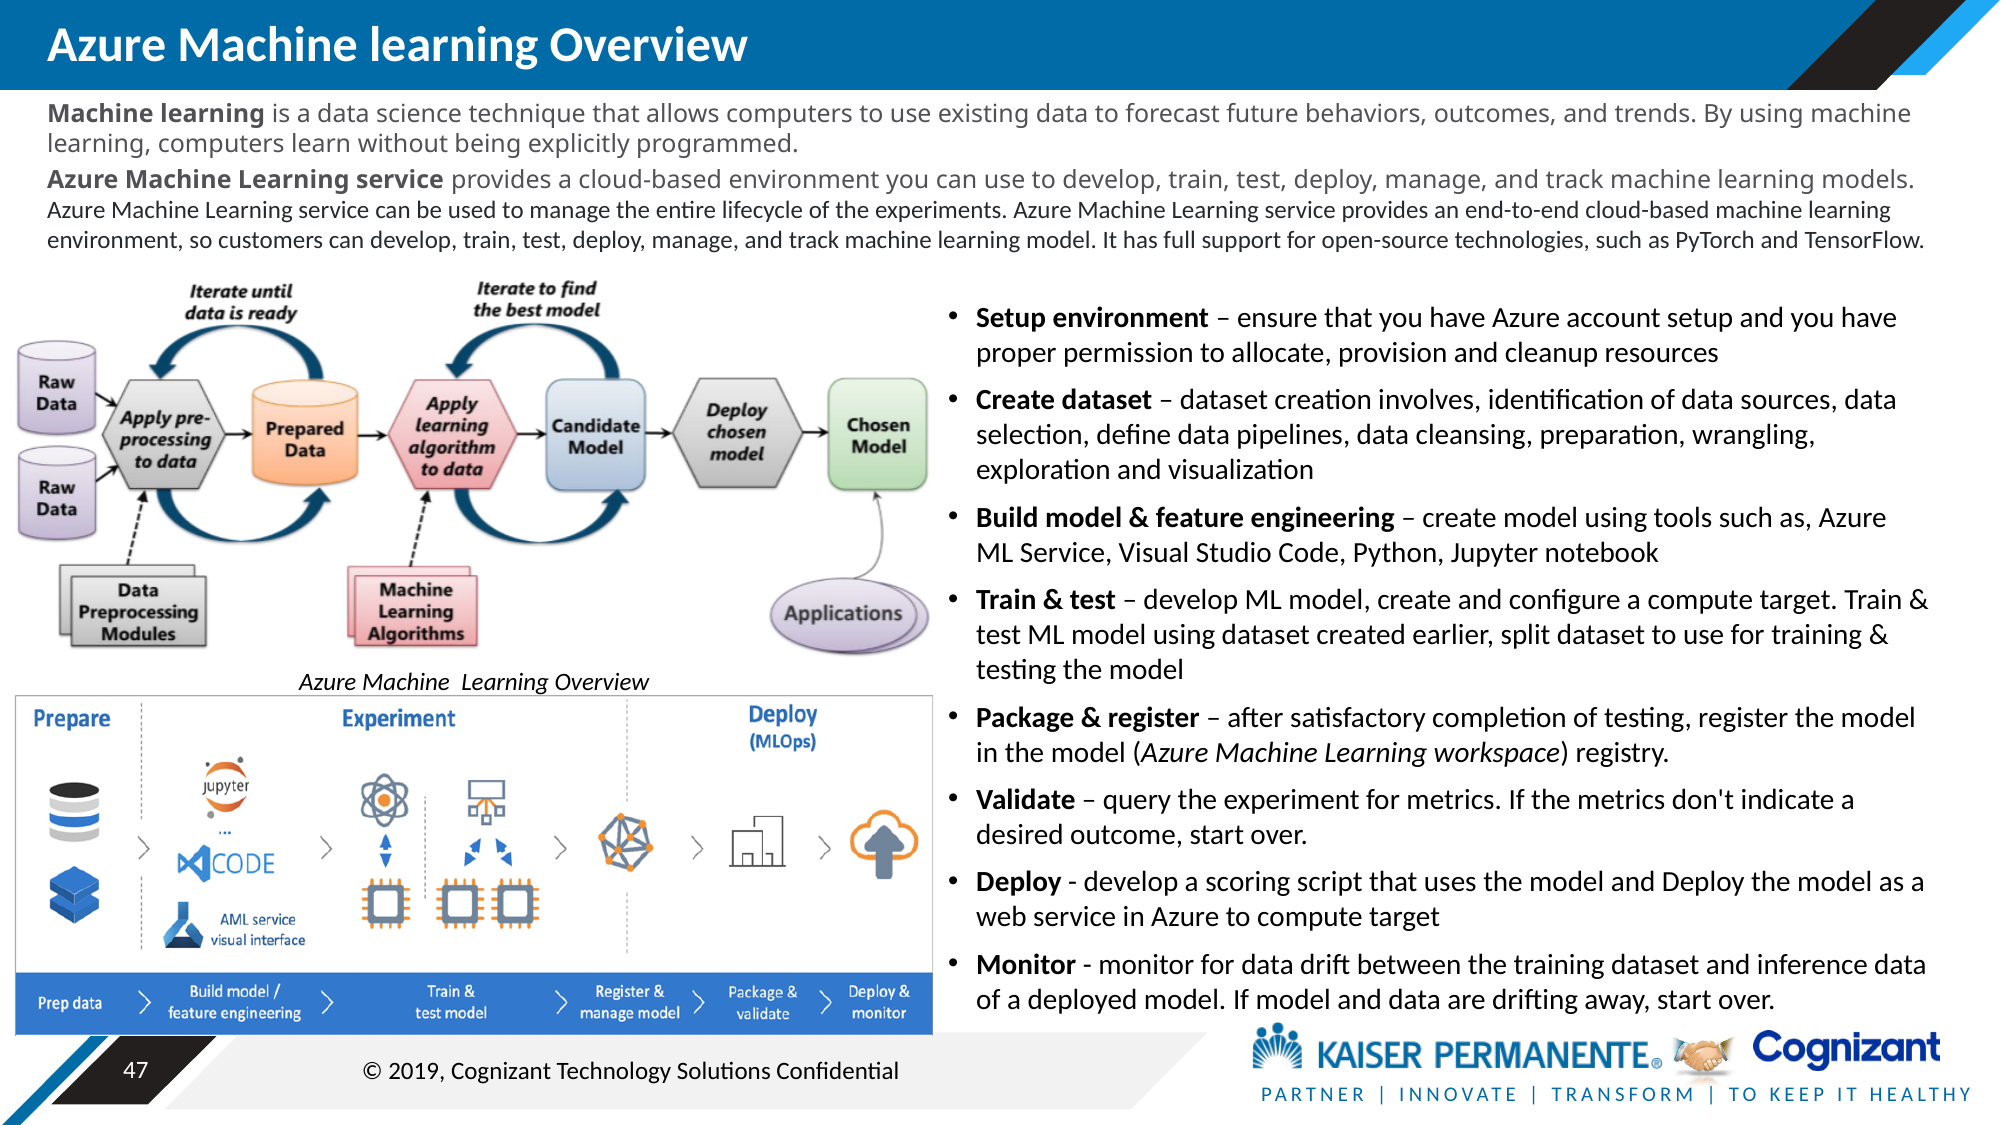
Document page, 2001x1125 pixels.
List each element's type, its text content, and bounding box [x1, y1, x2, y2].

picture [10, 690, 934, 1036]
text_box Setup environment – ensure that you have Azure account setup and you have proper permission to allocate, provision and cleanup resources Create dataset – dataset creation involves, identification of data sources, data selection, define data pipelines, data cleansing, preparation, wrangling, exploration and visualization Build model & feature engineering – create model using tools such as, Azure ML Service, Visual Studio Code, Python, Jupyter notebook Train & test – develop ML model, create and configure a compute target. Train & test ML model using dataset created earlier, split dataset to use for training & testing the model Package & register – after satisfactory completion of testing, register the model in the model (Azure Machine Learning workspace) registry. Validate – query the experiment for metrics. If the metrics don't indicate a desired outcome, start over. Deploy - develop a scoring script that uses the model and Deploy the model as a web service in Azure to compute target Monitor - monitor for data drift between the training dataset and inference data of a deployed model. If model and data are drifting away, start over. [933, 290, 1946, 1023]
text_box Azure Machine Learning Overview [276, 663, 668, 690]
picture [1251, 1023, 1664, 1069]
text_box Machine learning is a data science technique that allows computers to use existing data to forecast future behaviors, outcomes, and trends. By using machine learning, computers learn without being explicitly programmed. Azure Machine Learning service provides a cloud-based environment you can use to develop, train, test, deploy, manage, and track machine learning models. Azure Machine Learning service can be used to manage the entire lifecycle of the experiments. Azure Machine Learning service provides an end-to-end cloud-based machine learning environment, so customers can develop, train, test, deploy, manage, and track machine learning model. It has full support for open-source technologies, such as PyTorch and TensorFlow. [32, 89, 1968, 261]
picture [10, 258, 944, 663]
picture [1753, 1030, 1940, 1071]
title Azure Machine learning Overview [32, 0, 1793, 89]
picture [1665, 1023, 1740, 1093]
